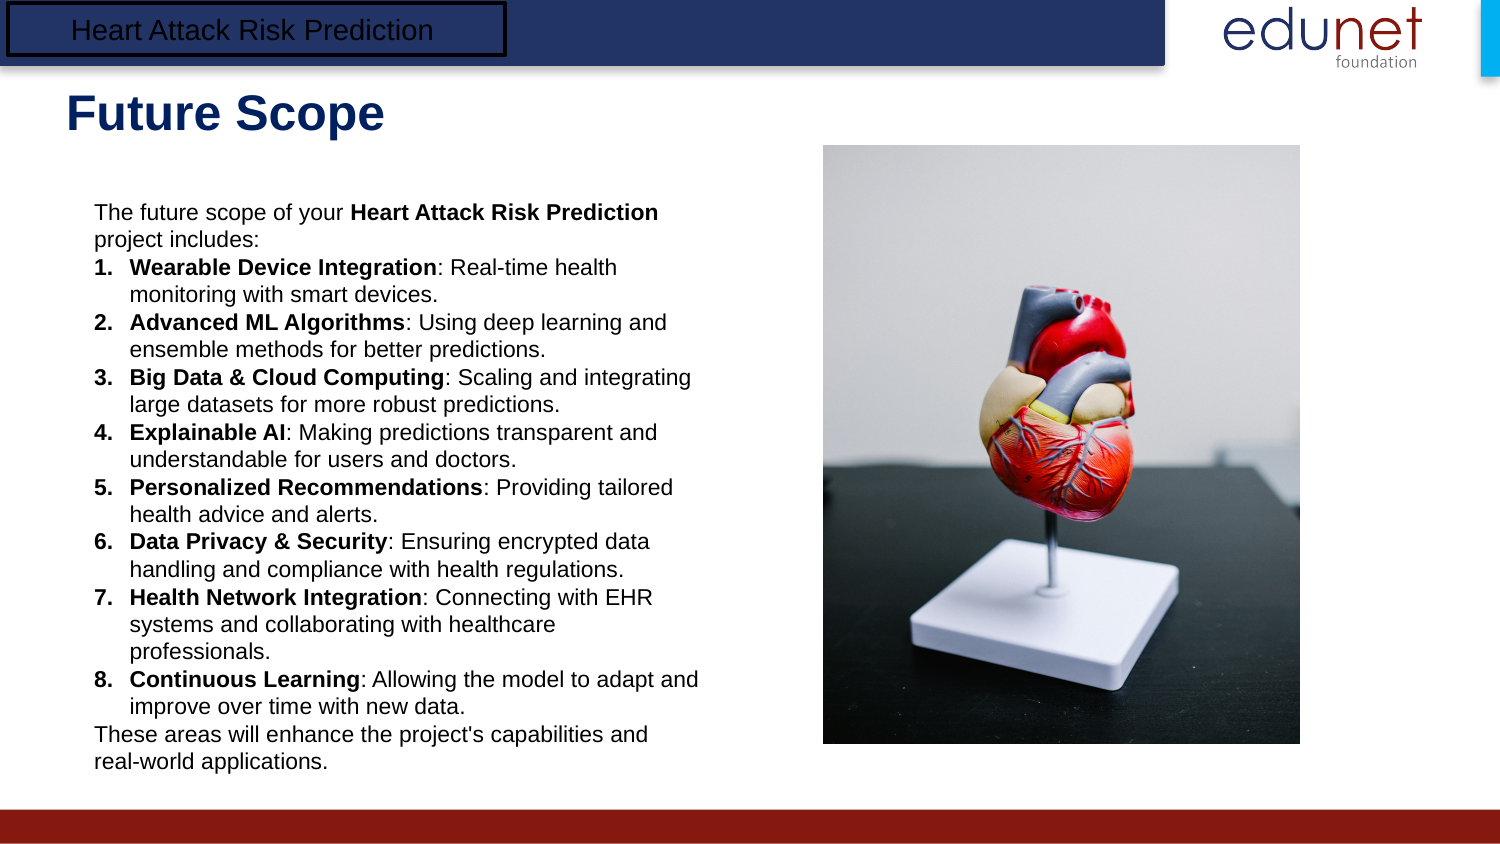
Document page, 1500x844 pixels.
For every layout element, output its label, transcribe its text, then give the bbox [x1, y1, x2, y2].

picture [823, 145, 1300, 745]
text_box Heart Attack Risk Prediction [6, 1, 507, 57]
picture [1219, 4, 1424, 72]
text_box The future scope of your Heart Attack Risk Prediction project includes: Wearable Device Integration: Real-time health monitoring with smart devices. Advanced ML Algorithms: Using deep learning and ensemble methods for better predictions. Big Data & Cloud Computing: Scaling and integrating large datasets for more robust predictions. Explainable AI: Making predictions transparent and understandable for users and doctors. Personalized Recommendations: Providing tailored health advice and alerts. Data Privacy & Security: Ensuring encrypted data handling and compliance with health regulations. Health Network Integration: Connecting with EHR systems and collaborating with healthcare professionals. Continuous Learning: Allowing the model to adapt and improve over time with new data. These areas will enhance the project's capabilities and real-world applications. [79, 190, 715, 809]
title Future Scope [51, 72, 1449, 229]
